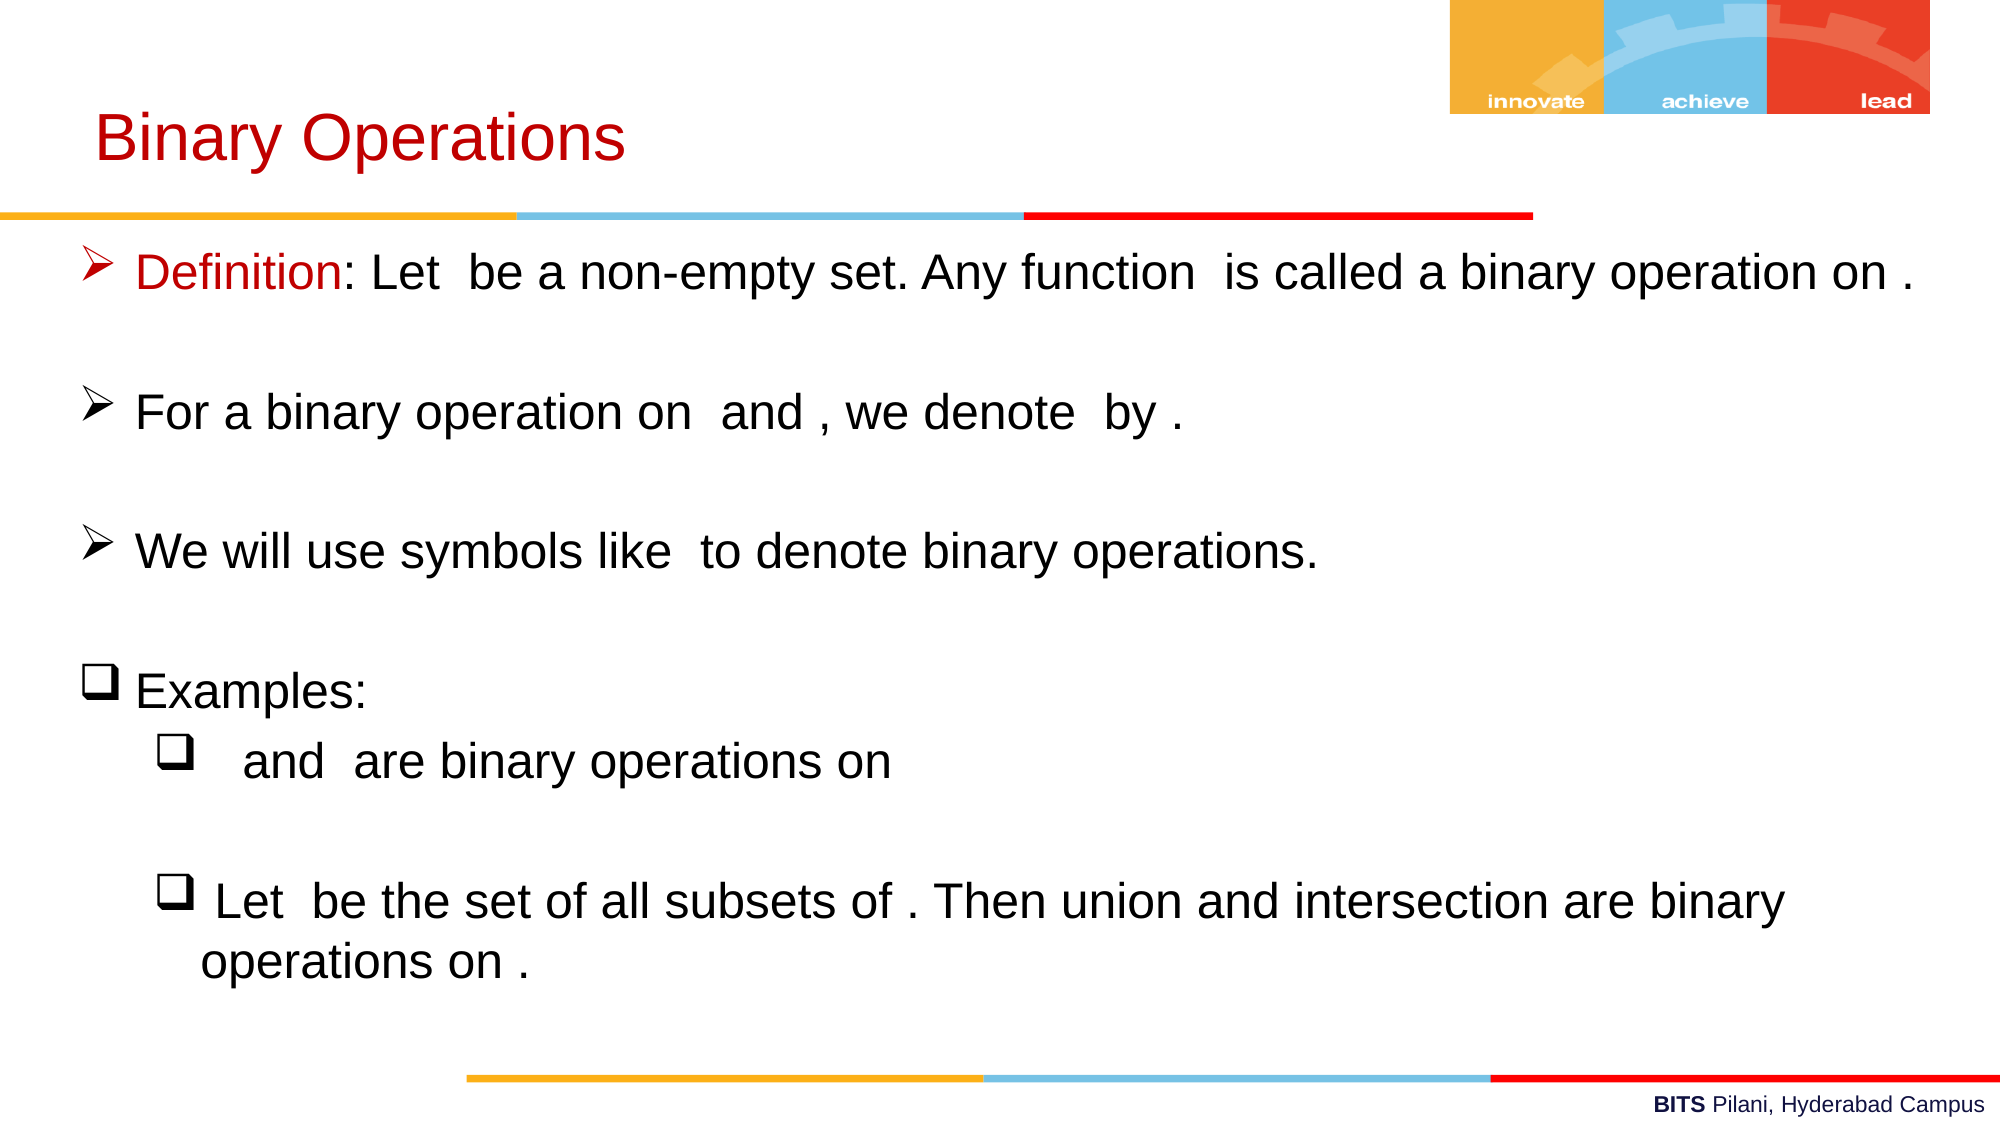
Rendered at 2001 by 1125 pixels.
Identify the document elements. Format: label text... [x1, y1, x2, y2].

text_box Binary Operations [79, 62, 1430, 206]
picture [1449, 0, 1930, 114]
